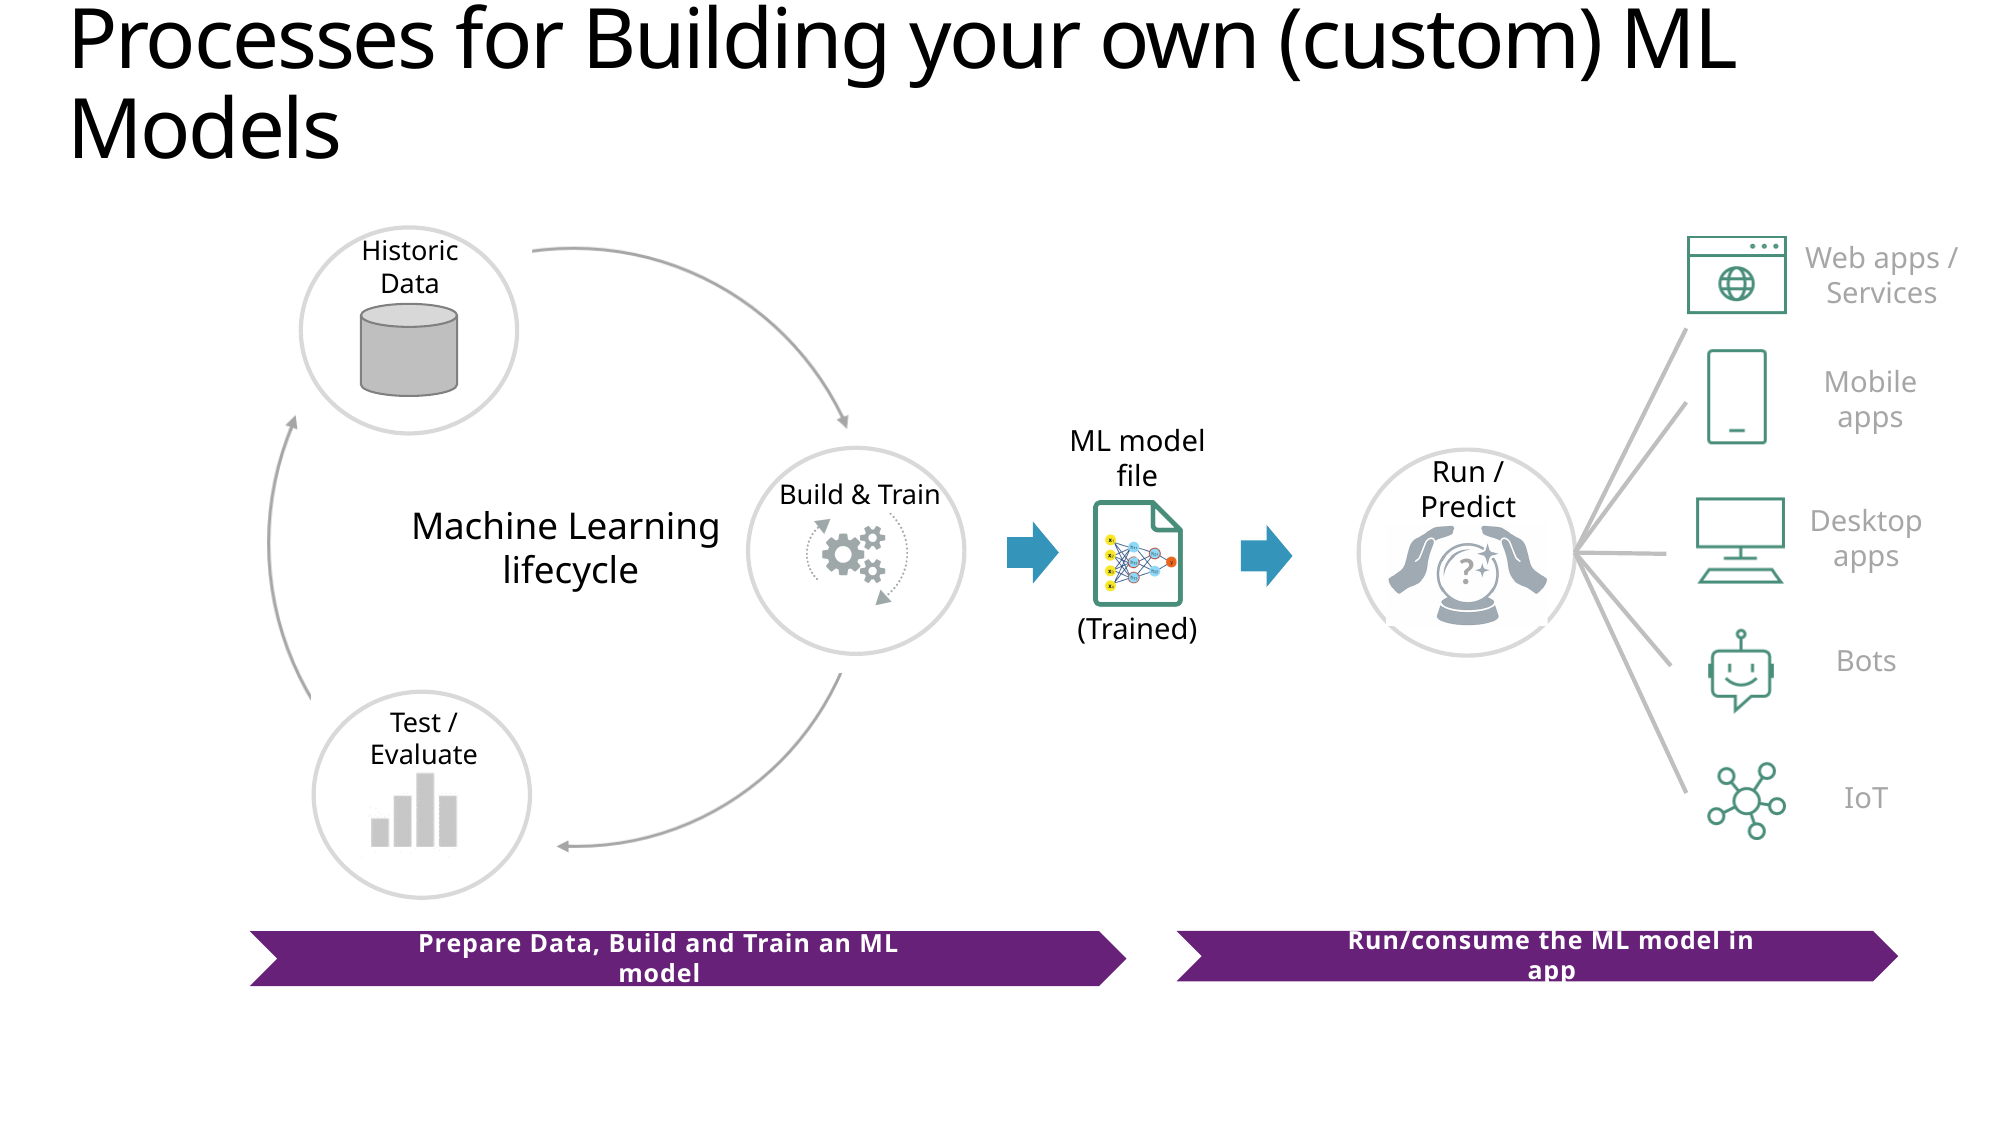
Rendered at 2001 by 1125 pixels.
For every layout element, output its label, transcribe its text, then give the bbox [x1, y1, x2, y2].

text_box [1175, 930, 1326, 982]
title Processes for Building your own (custom) ML Models [52, 24, 1948, 150]
text_box [1239, 522, 1294, 590]
text_box Machine Learning lifecycle [396, 495, 746, 599]
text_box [1358, 445, 1574, 656]
picture [550, 665, 845, 860]
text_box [313, 665, 562, 899]
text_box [1007, 414, 1225, 654]
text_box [249, 929, 1127, 987]
text_box Run/consume the ML model in app [1326, 917, 1777, 992]
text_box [1574, 232, 1977, 840]
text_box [241, 201, 530, 434]
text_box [747, 417, 985, 666]
text_box [1777, 930, 1900, 982]
picture [527, 225, 858, 438]
picture [235, 402, 326, 714]
